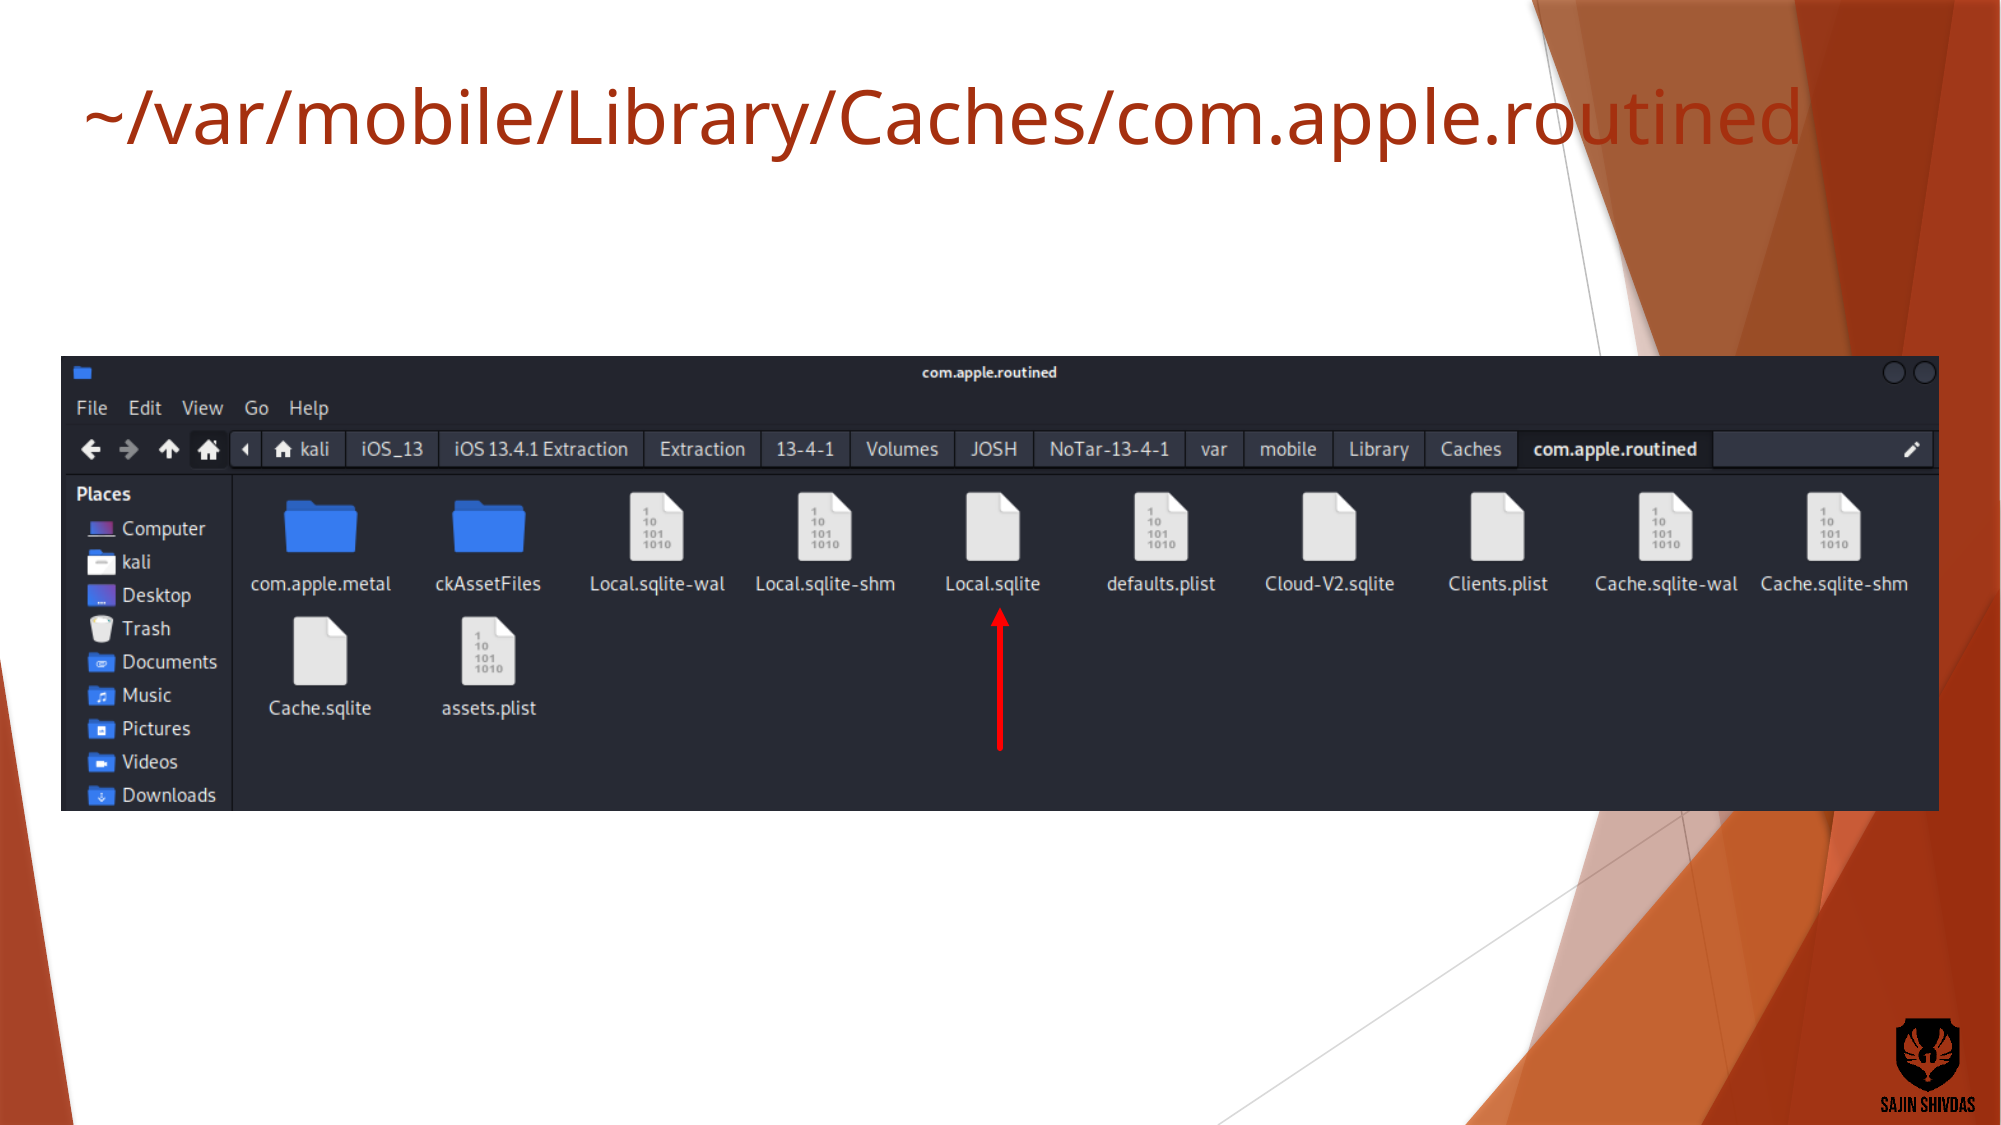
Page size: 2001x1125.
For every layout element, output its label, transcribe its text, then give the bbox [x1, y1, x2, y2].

picture [1870, 1008, 1988, 1125]
title ~/var/mobile/Library/Caches/com.apple.routined [68, 61, 1932, 280]
picture [61, 356, 1939, 812]
